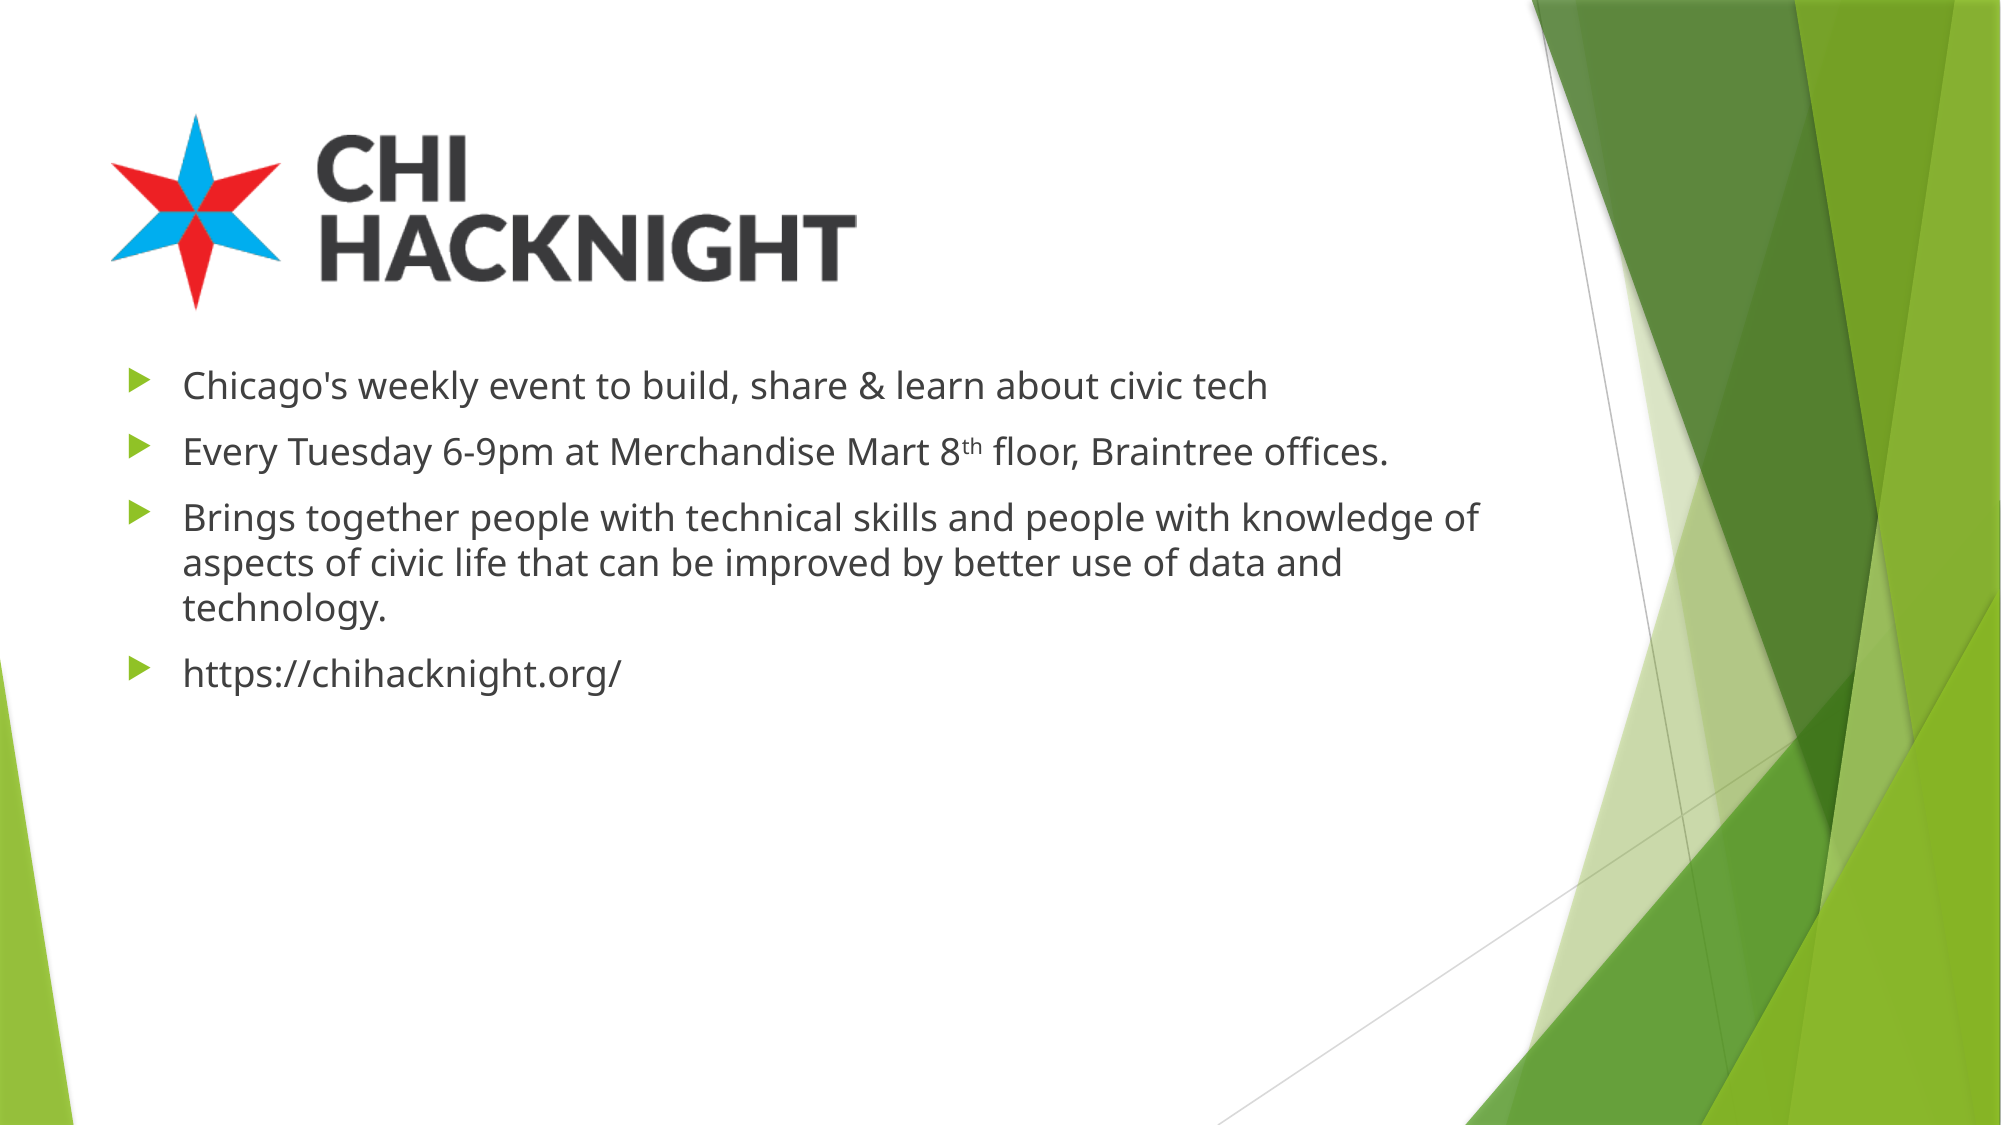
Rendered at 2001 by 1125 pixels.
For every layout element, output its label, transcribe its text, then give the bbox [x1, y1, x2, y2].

list Chicago's weekly event to build, share & learn about civic tech Every Tuesday 6-9pm at Merchandise Mart 8th floor, Braintree offices. Brings together people with technical skills and people with knowledge of aspects of civic life that can be improved by better use of data and technology. https://chihacknight.org/ [111, 354, 1522, 992]
picture [110, 112, 857, 313]
